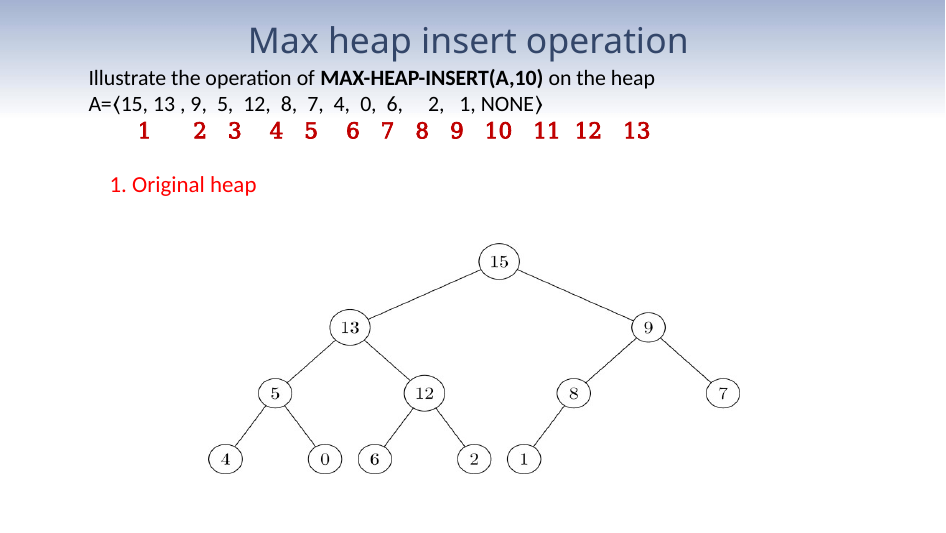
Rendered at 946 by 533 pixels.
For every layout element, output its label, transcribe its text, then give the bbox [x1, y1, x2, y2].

text_box Illustrate the operation of MAX-HEAP-INSERT(A,10) on the heap A=⟨15, 13 , 9, 5, 12, 8, 7, 4, 0, 6, 2, 1, NONE⟩ 1 2 3 4 5 6 7 8 9 10 11 12 13 1. Original heap [88, 61, 891, 198]
text_box Max heap insert operation [20, 16, 800, 61]
picture [0, 0, 945, 118]
picture [207, 243, 740, 475]
